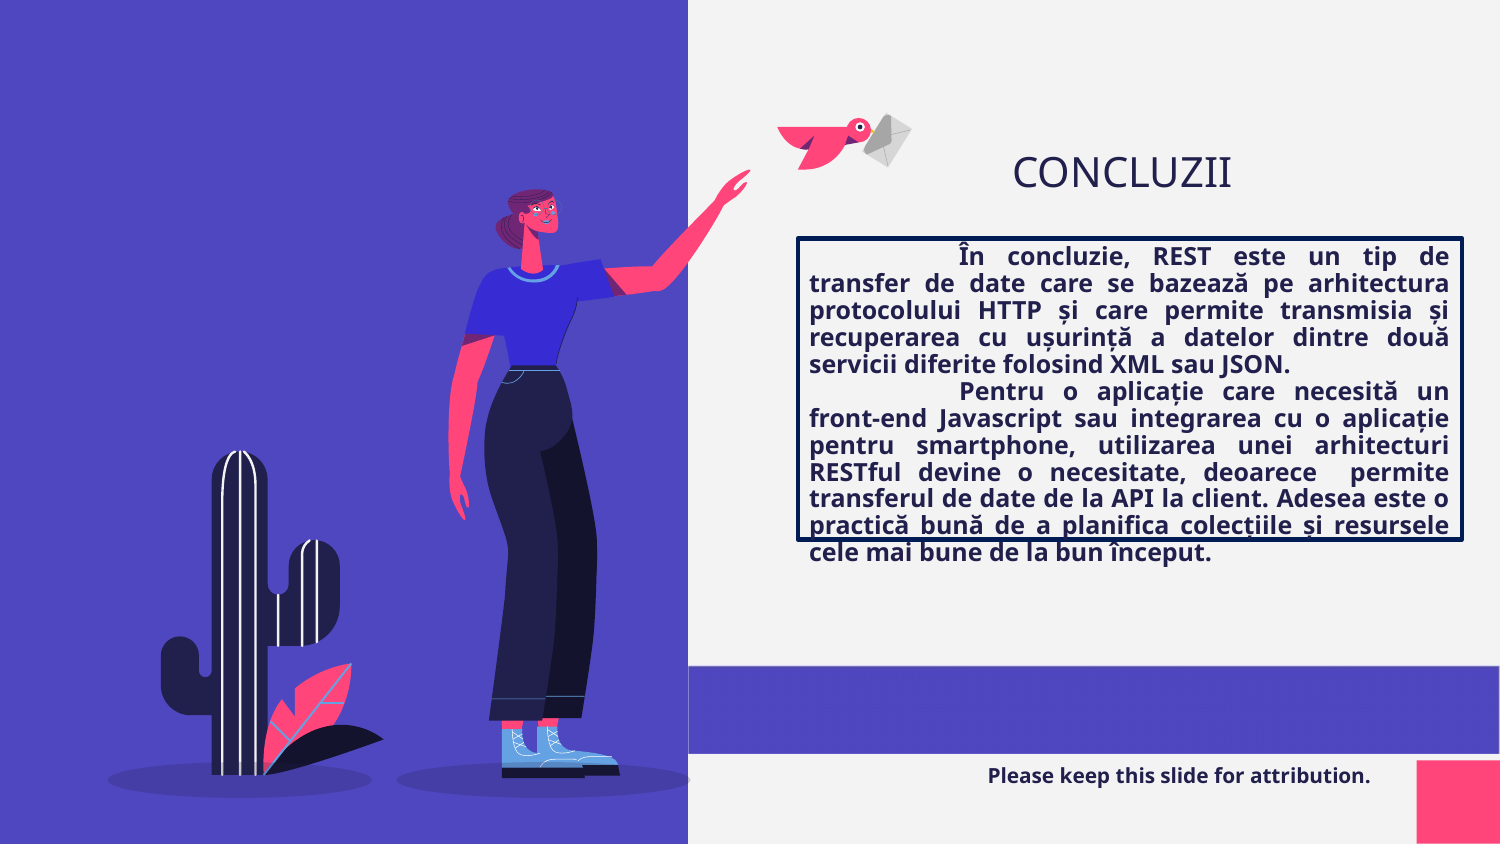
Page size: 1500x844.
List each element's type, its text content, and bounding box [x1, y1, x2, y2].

picture [753, 303, 1500, 844]
text_box [396, 767, 679, 798]
subtitle În concluzie, REST este un tip de transfer de date care se bazează pe arhitectura protocolului HTTP și care permite transmisia și recuperarea cu ușurință a datelor dintre două servicii diferite folosind XML sau JSON. Pentru o aplicație care necesită un front-end Javascript sau integrarea cu o aplicație pentru smartphone, utilizarea unei arhitecturi RESTful devine o necesitate, deoarece permite transferul de date de la API la client. Adesea este o practică bună de a planifica colecțiile și resursele cele mai bune de la bun început. [798, 238, 1462, 540]
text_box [445, 169, 753, 779]
text_box [107, 766, 367, 798]
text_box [160, 449, 384, 777]
title CONCLUZII [898, 0, 1348, 203]
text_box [777, 112, 913, 170]
